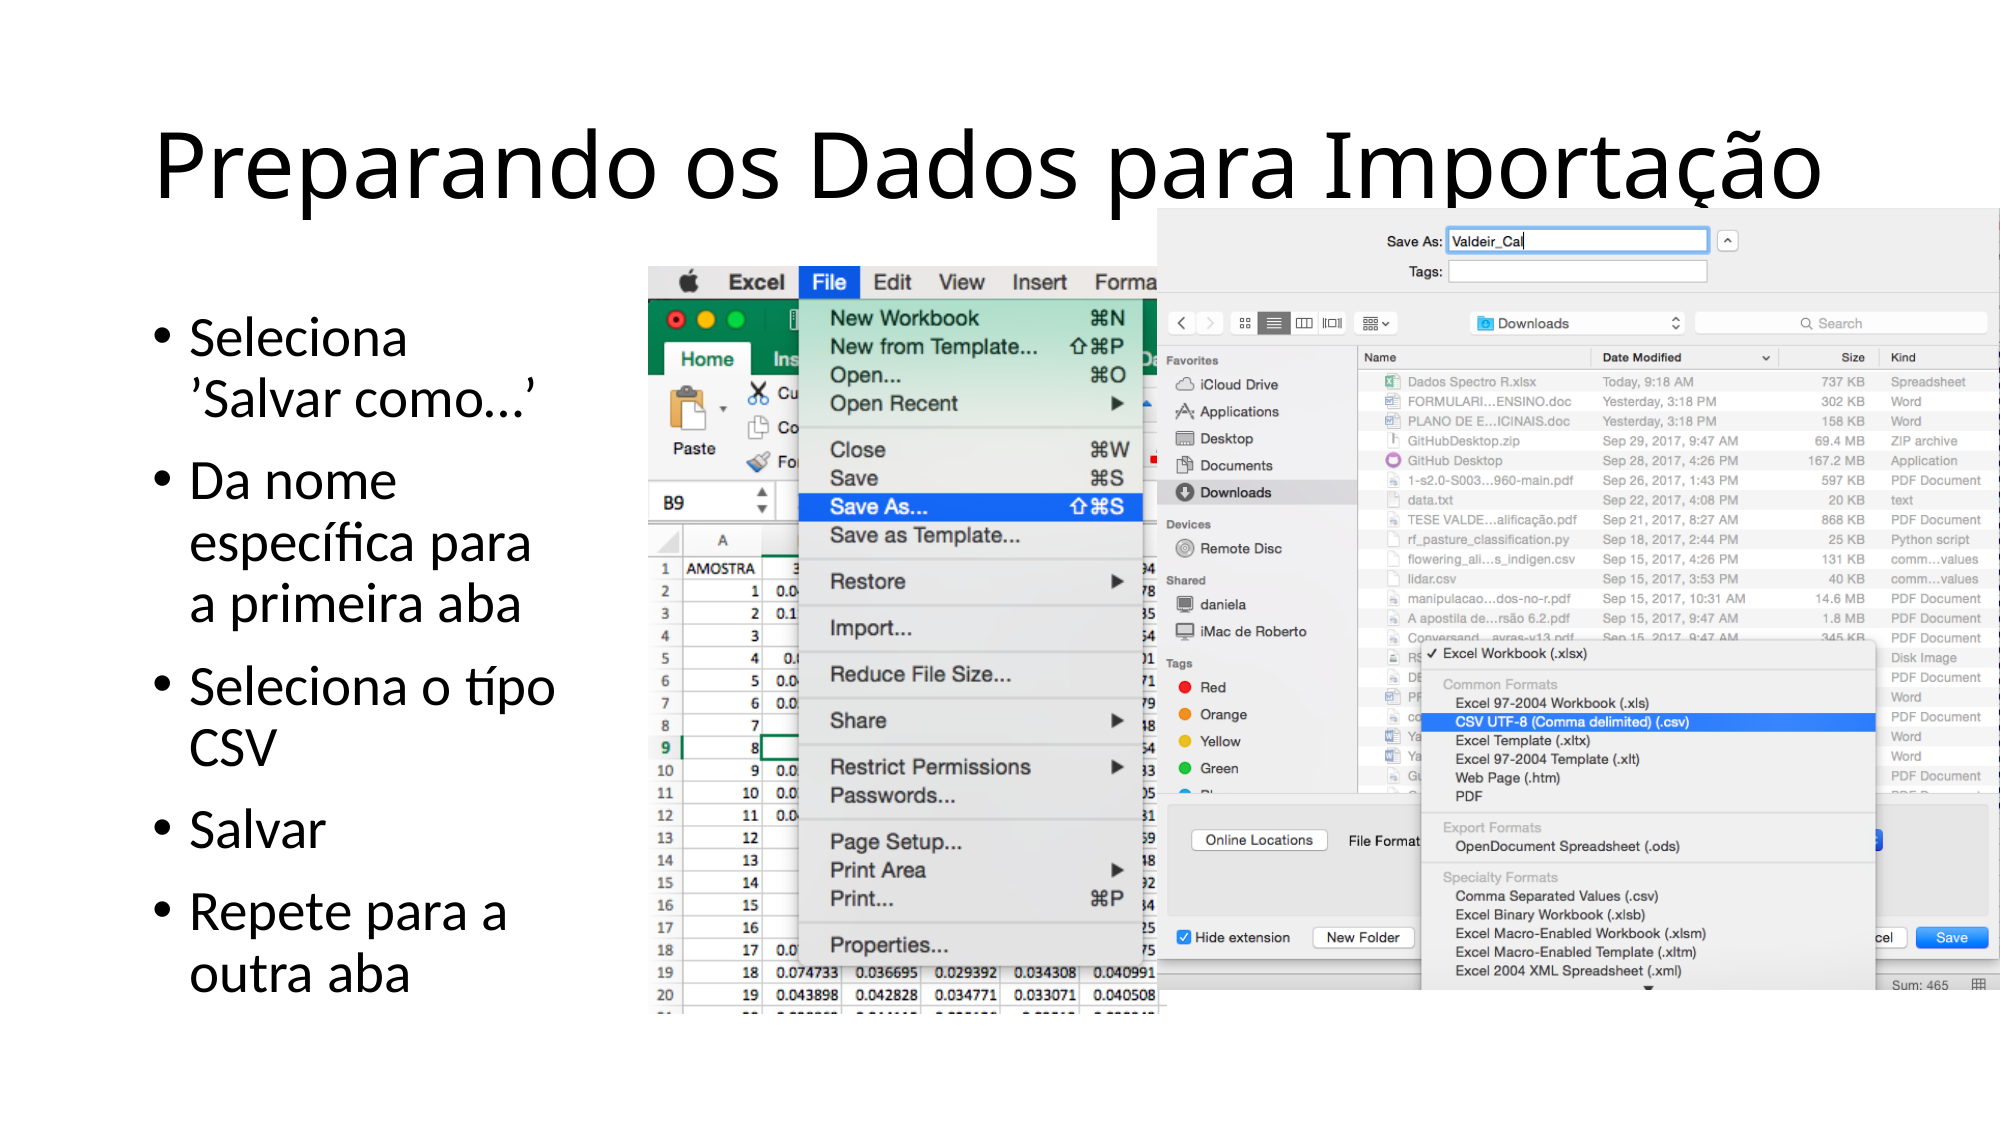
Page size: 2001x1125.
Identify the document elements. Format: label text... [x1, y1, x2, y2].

list Seleciona ’Salvar como…’ Da nome específica para a primeira aba Seleciona o típo CSV Salvar Repete para a outra aba [137, 299, 578, 1014]
title Preparando os Dados para Importação [137, 59, 1863, 278]
picture [648, 208, 2000, 1014]
